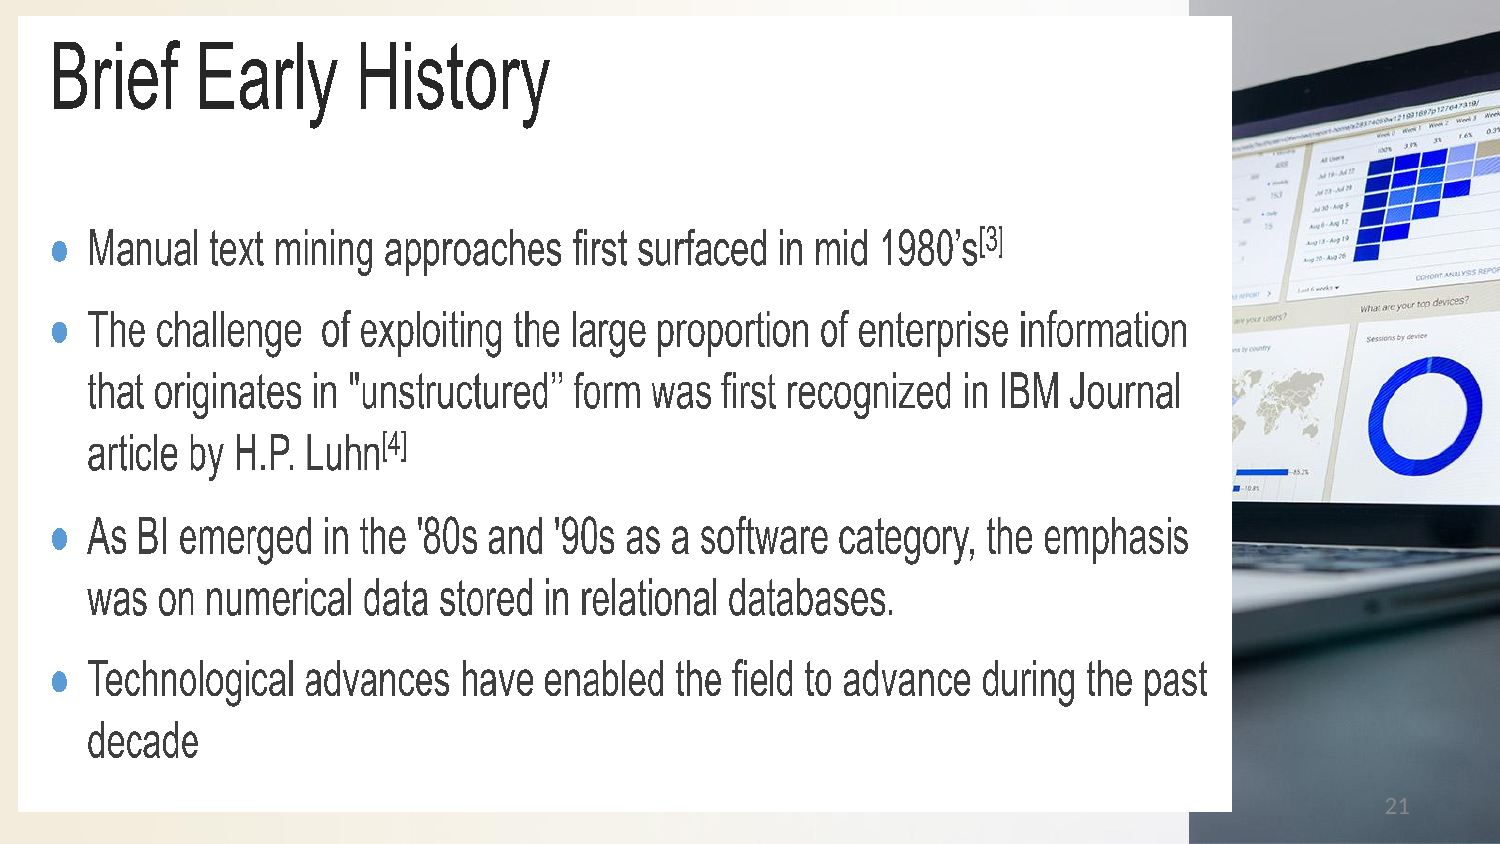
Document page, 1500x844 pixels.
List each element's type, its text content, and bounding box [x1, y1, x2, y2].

picture [0, 0, 1500, 844]
slide_number ‹#› [1074, 782, 1425, 827]
